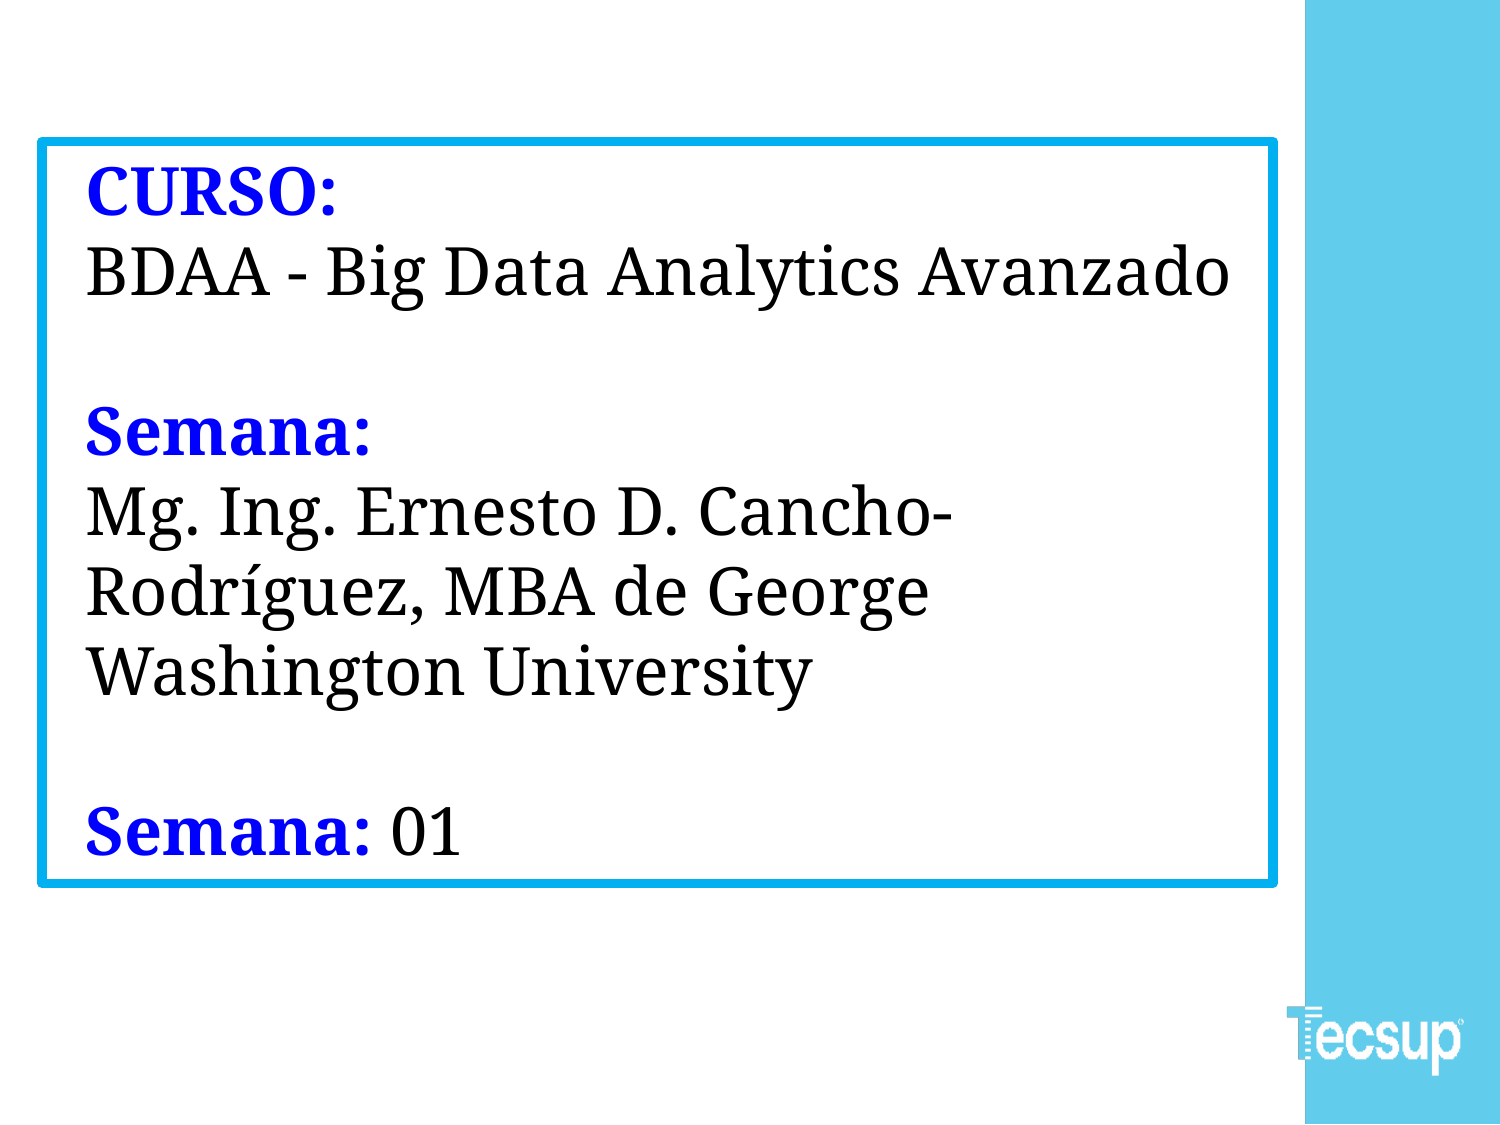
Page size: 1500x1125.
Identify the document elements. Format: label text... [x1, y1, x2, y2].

picture [0, 0, 1500, 1124]
text_box CURSO: BDAA - Big Data Analytics Avanzado Semana: Mg. Ing. Ernesto D. Cancho-Rodríguez, MBA de George Washington University Semana: 01 Inicio: 6:00 PM [42, 141, 1273, 884]
